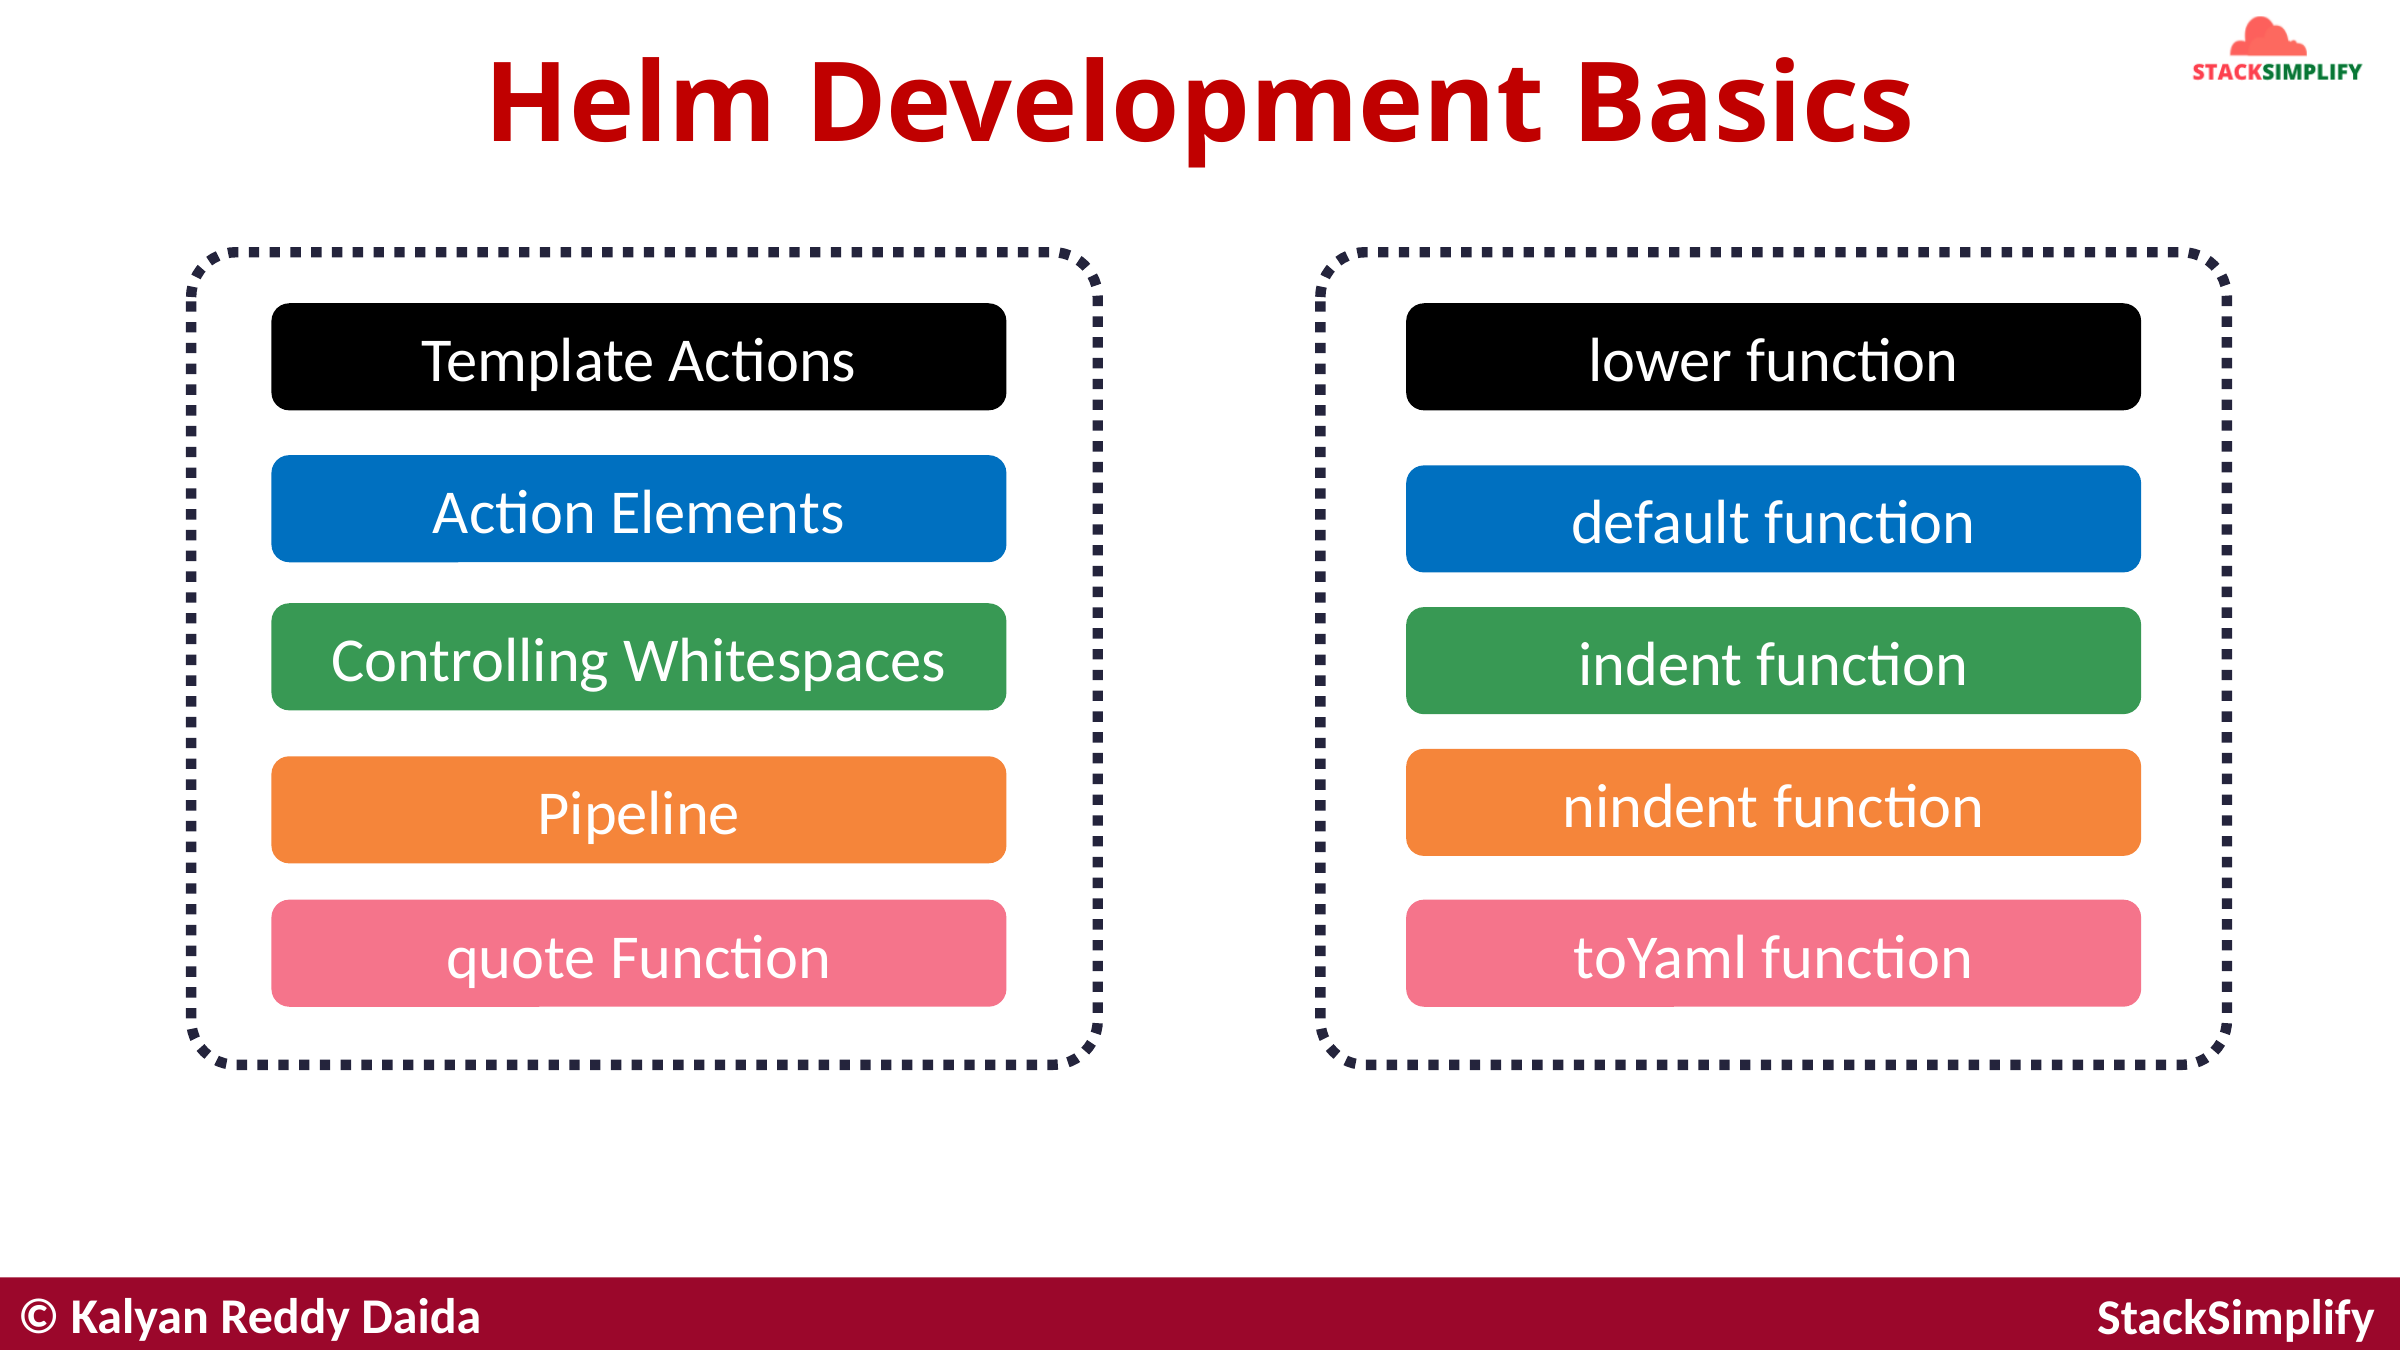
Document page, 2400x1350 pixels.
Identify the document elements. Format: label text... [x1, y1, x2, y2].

title Helm Development Basics [165, 8, 2235, 204]
picture [2235, 10, 2374, 86]
text_box [189, 250, 1100, 1067]
text_box [1318, 250, 2230, 1067]
footer © Kalyan Reddy Daida [0, 1278, 543, 1350]
